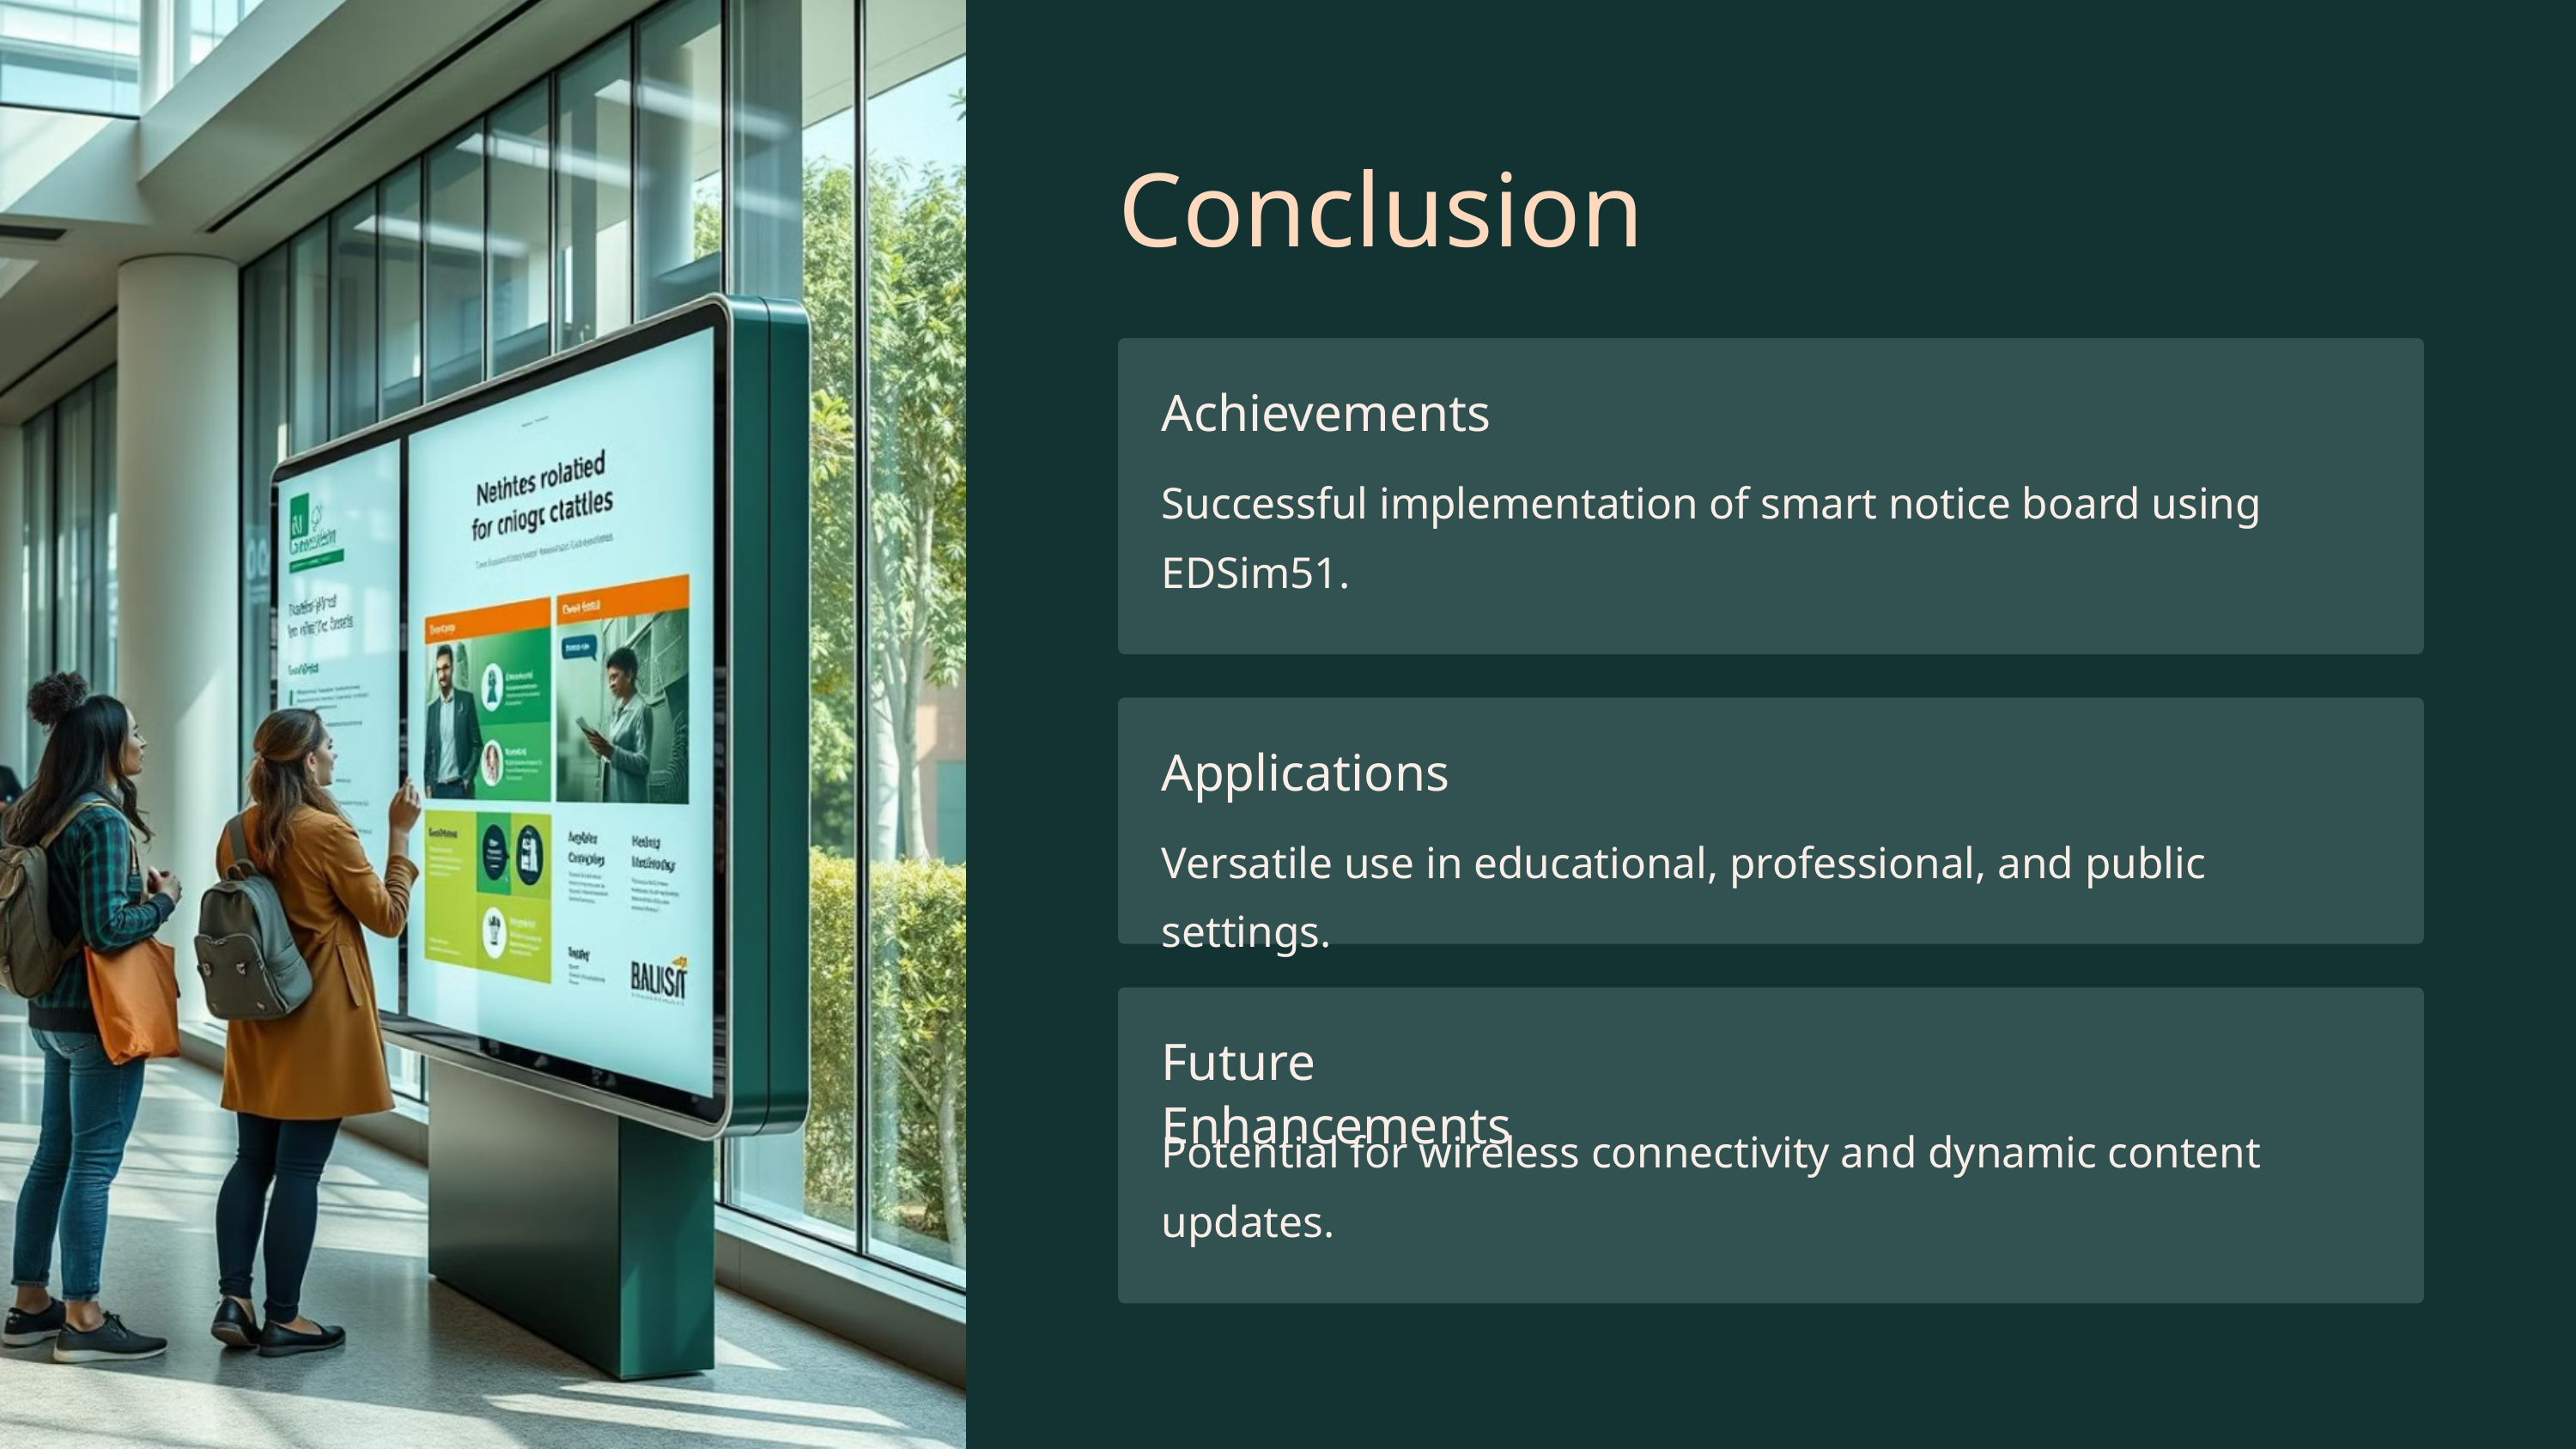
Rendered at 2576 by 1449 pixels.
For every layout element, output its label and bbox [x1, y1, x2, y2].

text_box [0, 0, 2576, 1449]
text_box [1117, 987, 2424, 1304]
text_box [1117, 337, 2424, 655]
text_box [1117, 697, 2424, 944]
